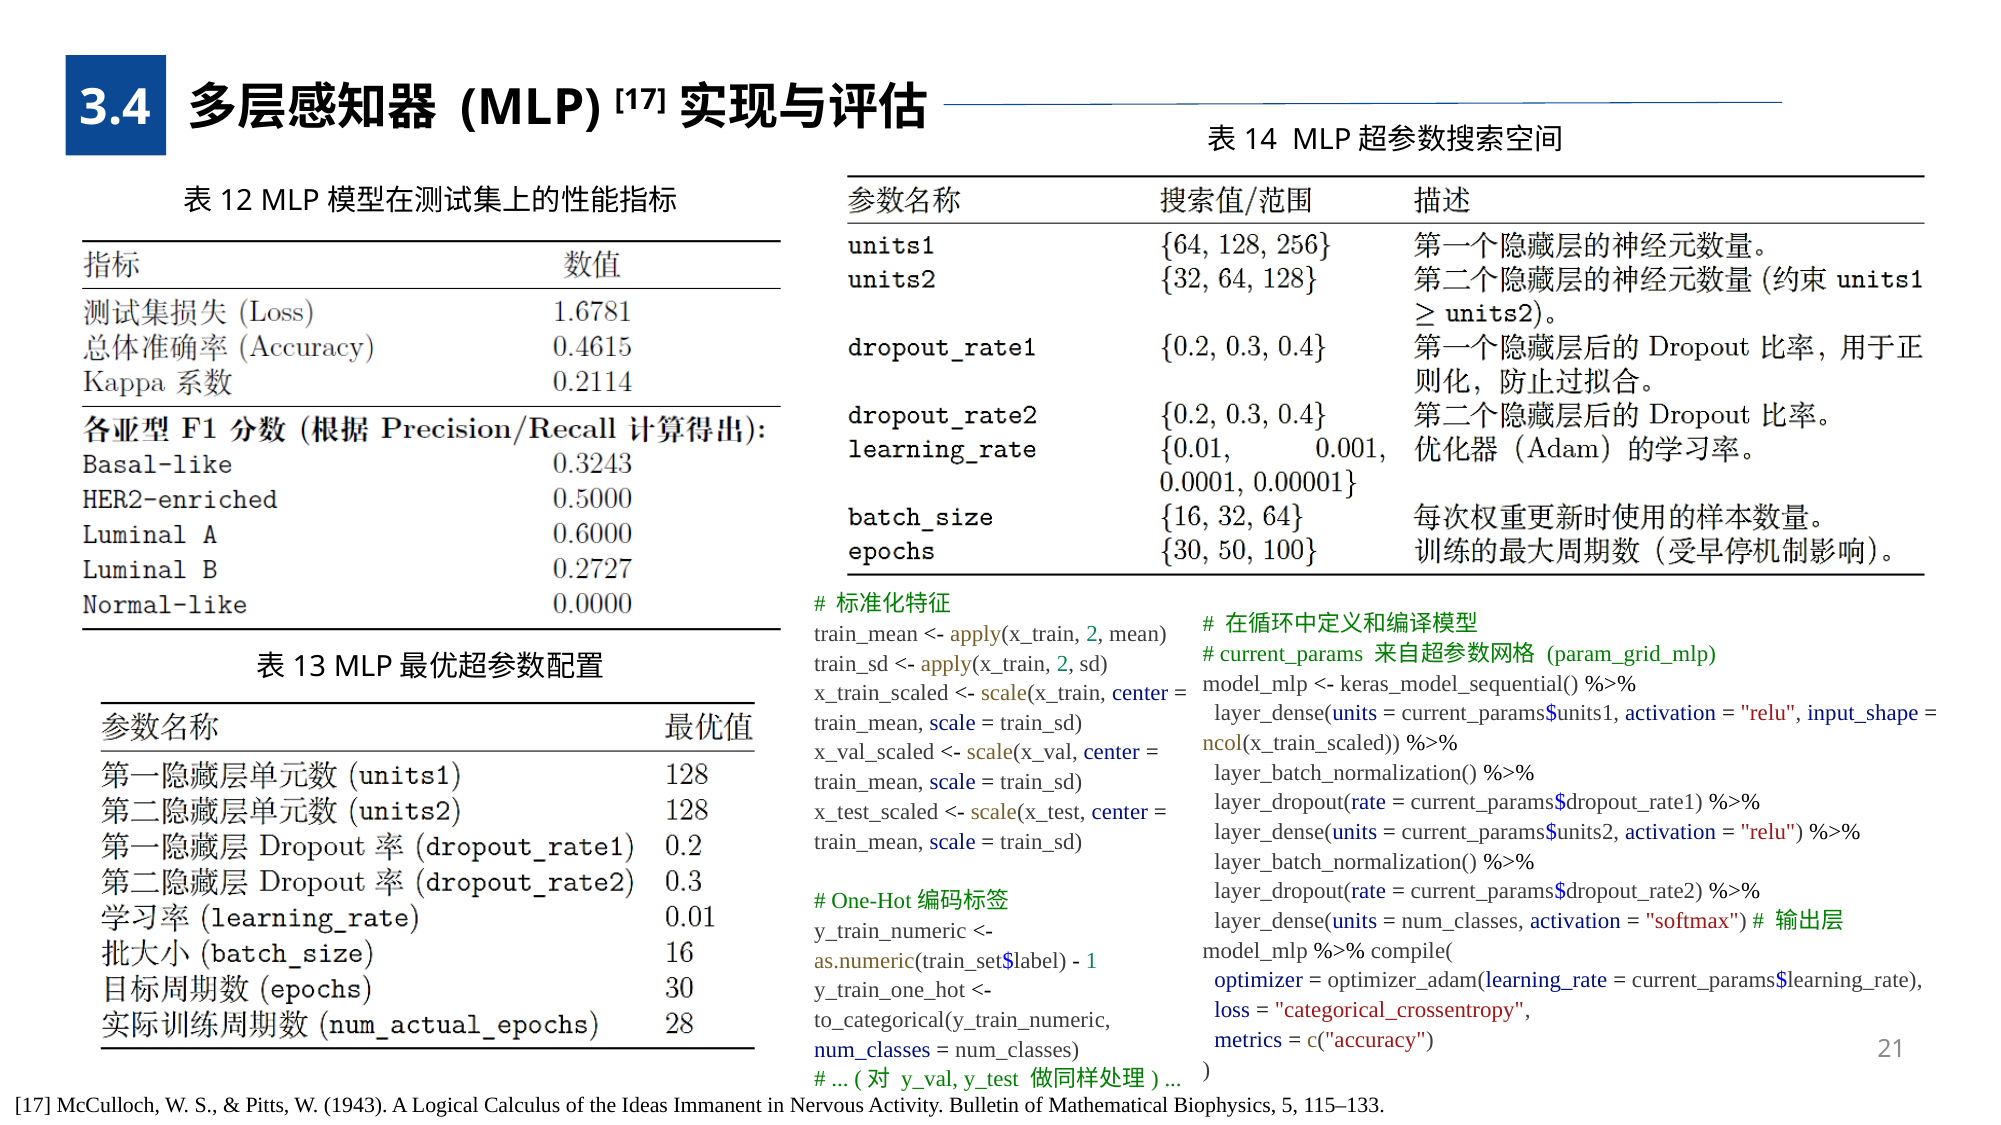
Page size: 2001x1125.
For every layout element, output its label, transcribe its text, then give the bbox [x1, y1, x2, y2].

text_box # 标准化特征 train_mean <- apply(x_train, 2, mean) train_sd <- apply(x_train, 2, sd) x_train_scaled <- scale(x_train, center = train_mean, scale = train_sd) x_val_scaled <- scale(x_val, center = train_mean, scale = train_sd) x_test_scaled <- scale(x_test, center = train_mean, scale = train_sd) # One-Hot编码标签 y_train_numeric <- as.numeric(train_set$label) - 1 y_train_one_hot <- to_categorical(y_train_numeric, num_classes = num_classes) # ... (对 y_val, y_test 做同样处理) ... [799, 579, 1243, 1099]
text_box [950, 102, 1783, 106]
text_box [17] McCulloch, W. S., & Pitts, W. (1943). A Logical Calculus of the Ideas Immanent in Nervous Activity. Bulletin of Mathematical Biophysics, 5, 115–133. [0, 1083, 2000, 1125]
text_box 表13 MLP最优超参数配置 [241, 643, 620, 688]
text_box # 在循环中定义和编译模型 # current_params 来自超参数网格 (param_grid_mlp) model_mlp <- keras_model_sequential() %>% layer_dense(units = current_params$units1, activation = "relu", input_shape = ncol(x_train_scaled)) %>% layer_batch_normalization() %>% layer_dropout(rate = current_params$dropout_rate1) %>% layer_dense(units = current_params$units2, activation = "relu") %>% layer_batch_normalization() %>% layer_dropout(rate = current_params$dropout_rate2) %>% layer_dense(units = num_classes, activation = "softmax") # 输出层 model_mlp %>% compile( optimizer = optimizer_adam(learning_rate = current_params$learning_rate), loss = "categorical_crossentropy", metrics = c("accuracy") ) [1188, 598, 1955, 1089]
text_box 3.4 [64, 67, 166, 143]
text_box 表14 MLP超参数搜索空间 [1192, 113, 1579, 163]
text_box 多层感知器 (MLP) [17]实现与评估 [172, 67, 944, 143]
picture [61, 221, 800, 643]
text_box 表12 MLP模型在测试集上的性能指标 [168, 173, 693, 221]
picture [834, 163, 1943, 589]
picture [89, 688, 772, 1058]
